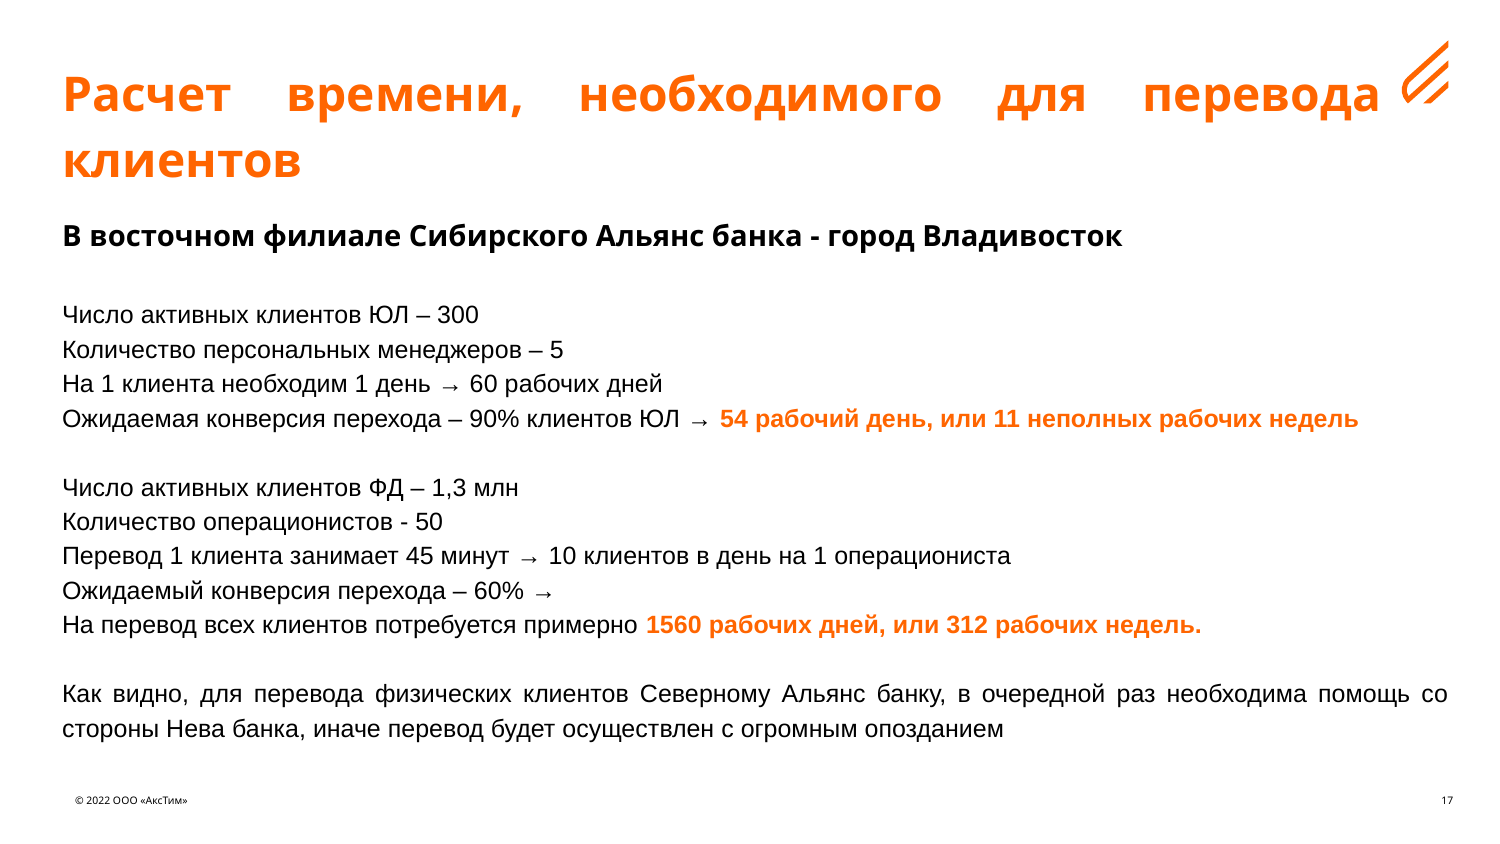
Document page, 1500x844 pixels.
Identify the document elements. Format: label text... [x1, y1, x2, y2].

slide_number 17 [1439, 793, 1460, 844]
text_box Расчет времени, необходимого для перевода клиентов [62, 54, 1383, 188]
text_box В восточном филиале Сибирского Альянс банка - город Владивосток [62, 210, 1316, 252]
footer © 2022 ООО «АксТим» [75, 793, 202, 844]
text_box Число активных клиентов ЮЛ – 300 Количество персональных менеджеров – 5 На 1 клиента необходим 1 день → 60 рабочих дней Ожидаемая конверсия перехода – 90% клиентов ЮЛ → 54 рабочий день, или 11 неполных рабочих недель Число активных клиентов ФД – 1,3 млн Количество операционистов - 50 Перевод 1 клиента занимает 45 минут → 10 клиентов в день на 1 операциониста Ожидаемый конверсия перехода – 60% → На перевод всех клиентов потребуется примерно 1560 рабочих дней, или 312 рабочих недель. Как видно, для перевода физических клиентов Северному Альянс банку, в очередной раз необходима помощь со стороны Нева банка, иначе перевод будет осуществлен с огромным опозданием [62, 293, 1451, 777]
